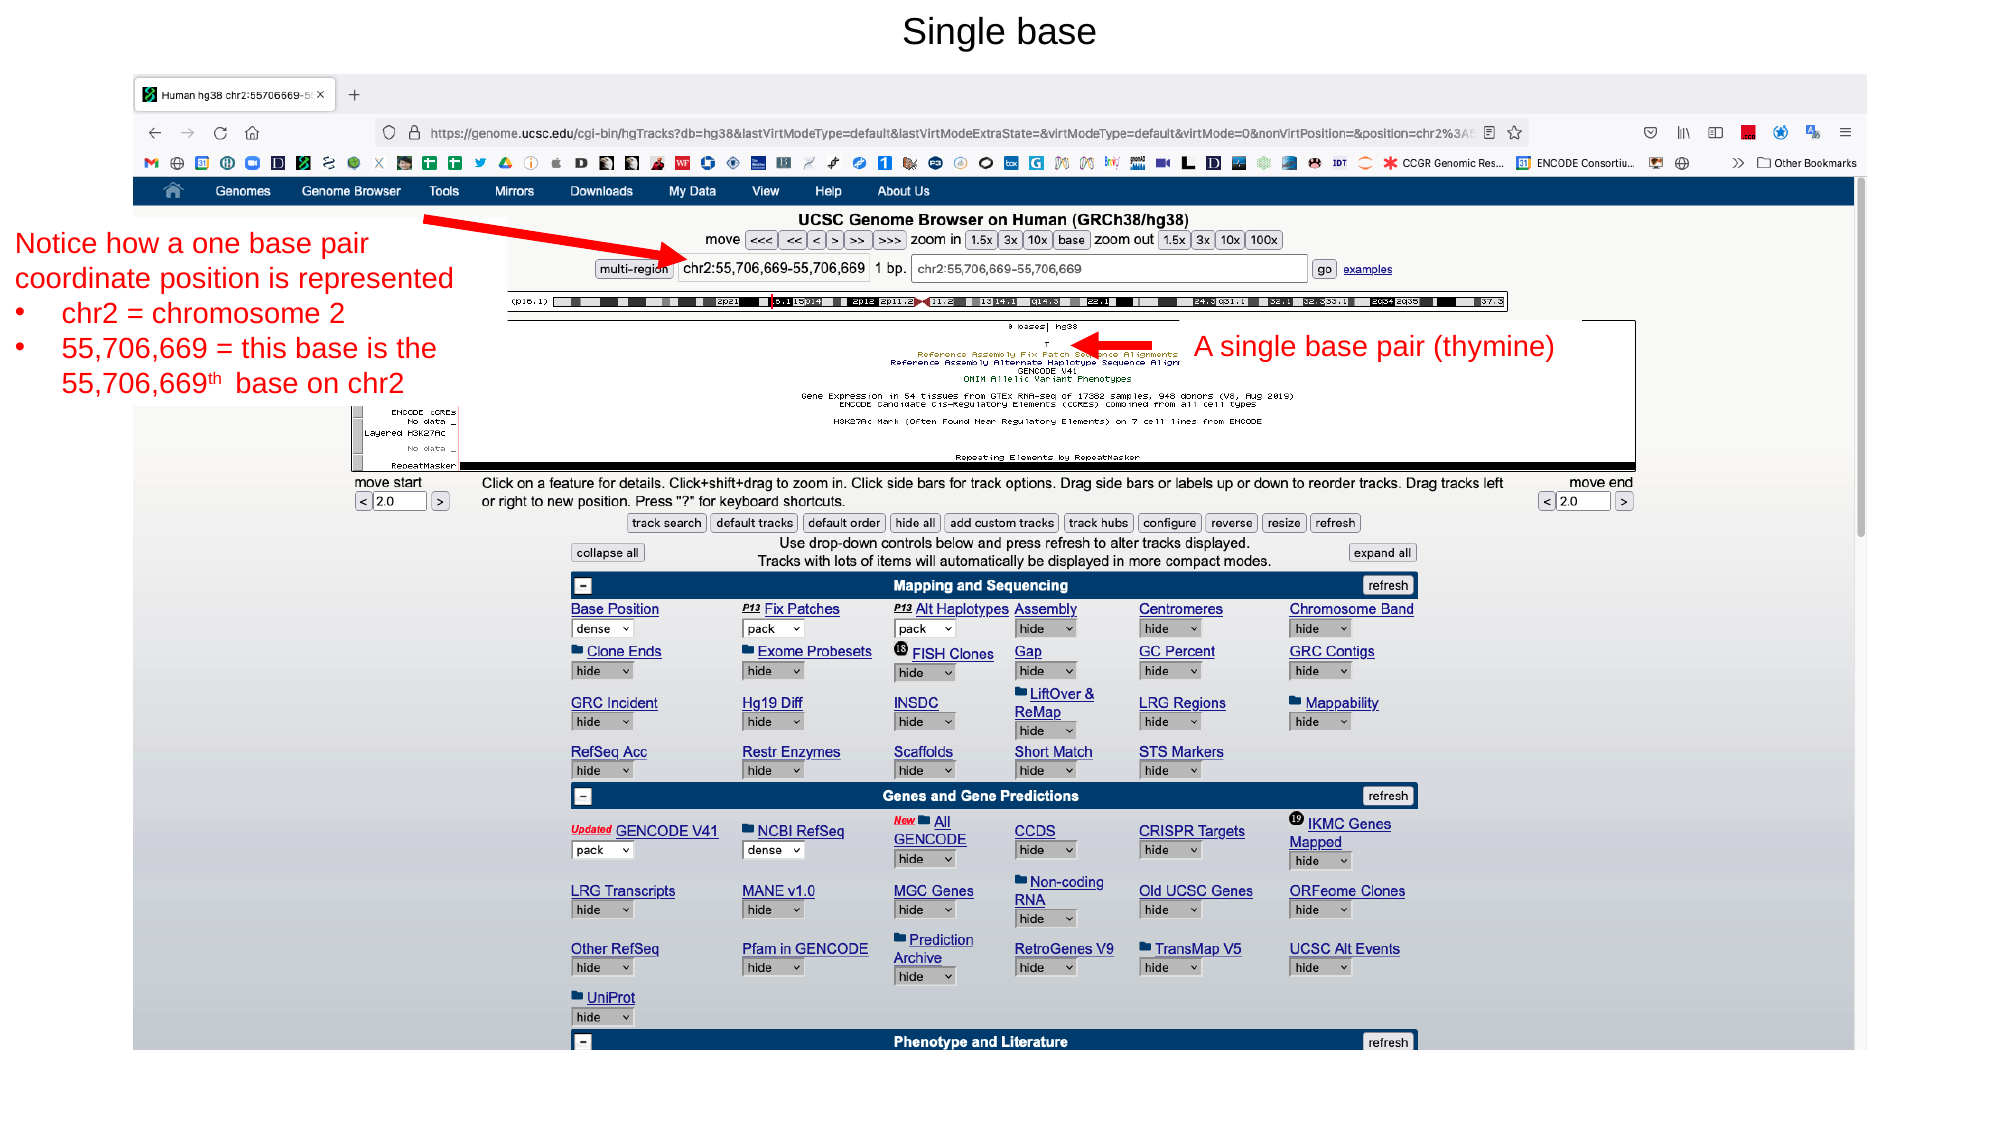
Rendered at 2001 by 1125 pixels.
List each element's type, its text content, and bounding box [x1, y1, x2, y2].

text_box Notice how a one base pair coordinate position is represented chr2 = chromosome 2 55,706,669 = this base is the 55,706,669th base on chr2 [0, 216, 133, 407]
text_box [423, 218, 688, 260]
picture [133, 74, 1867, 1050]
text_box Single base [887, 0, 1113, 60]
